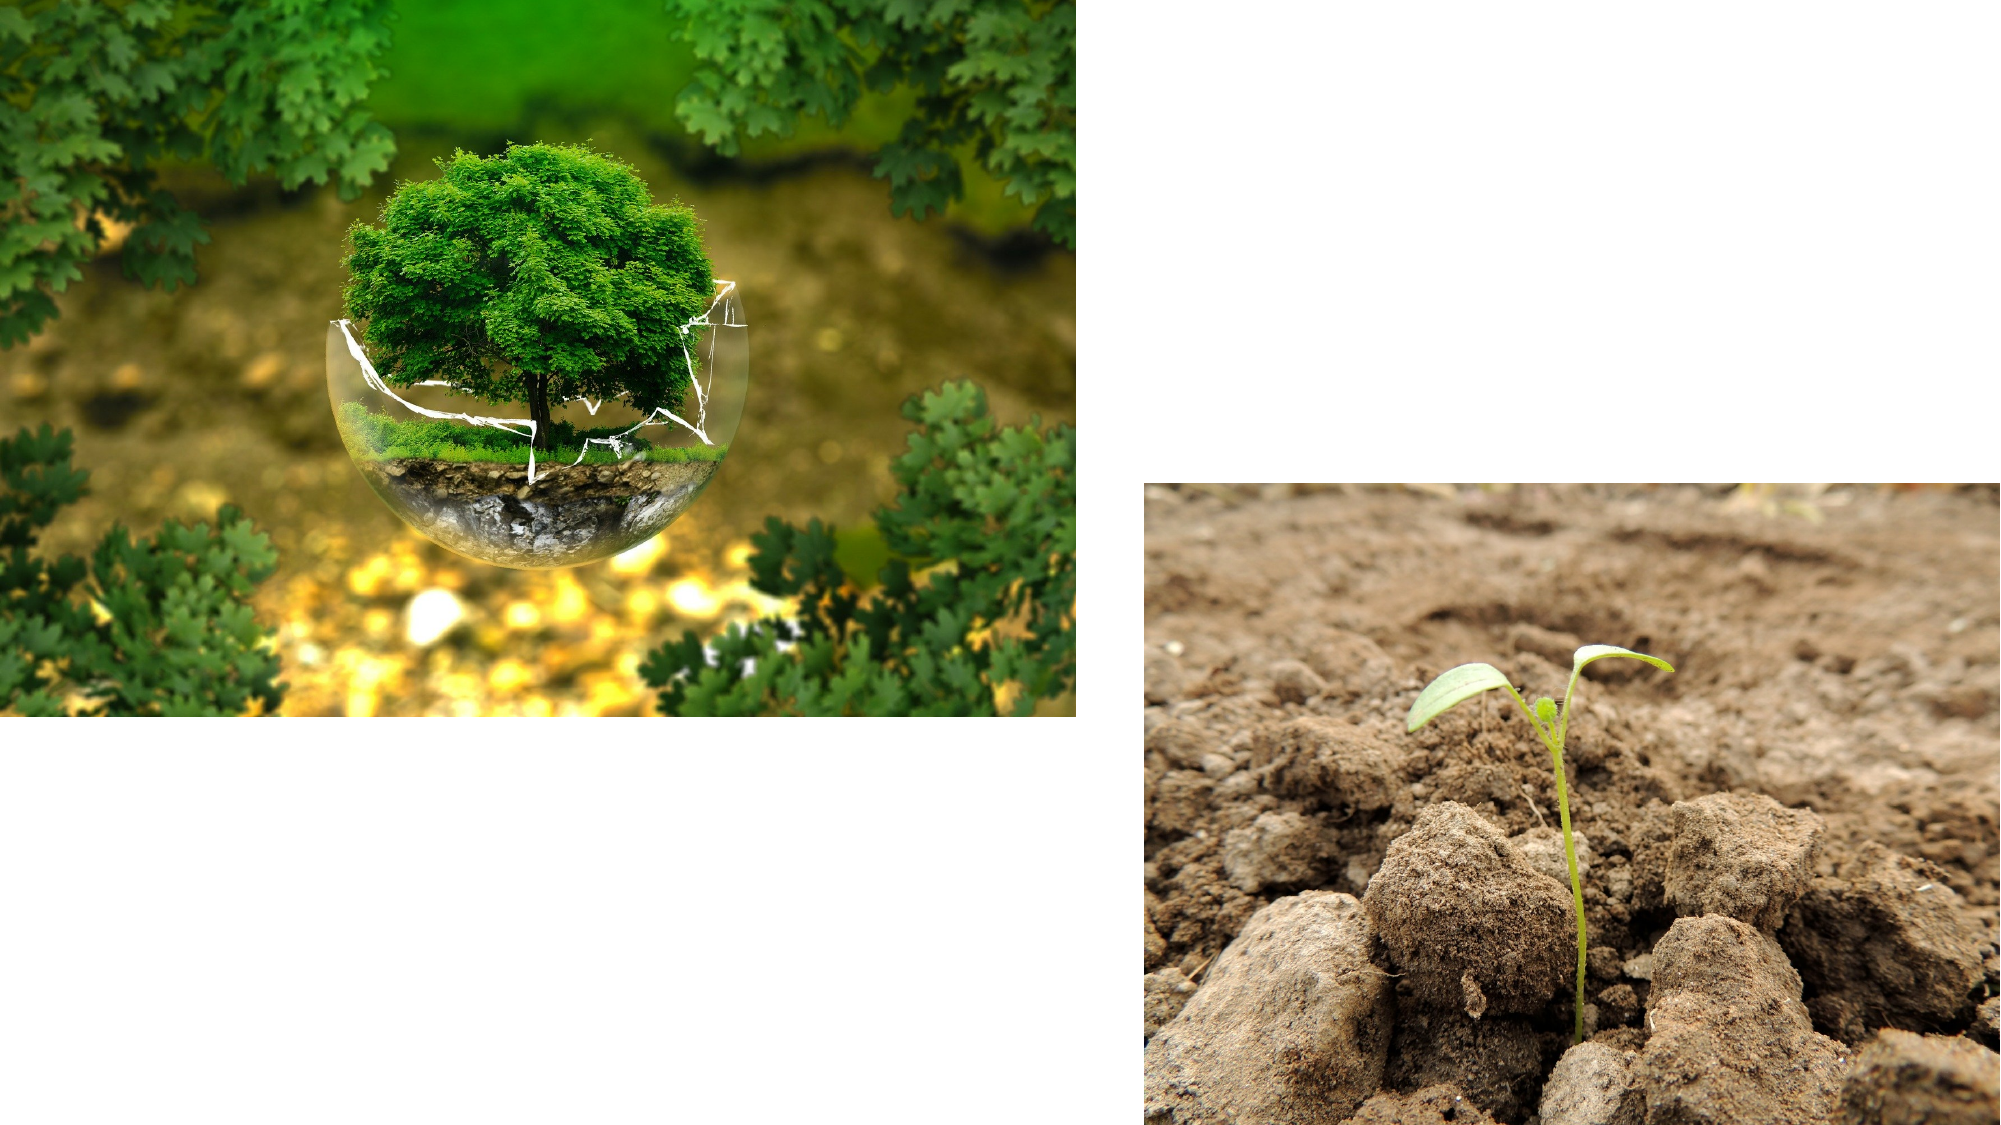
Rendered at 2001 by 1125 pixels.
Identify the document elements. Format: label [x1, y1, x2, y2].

picture [1144, 483, 2000, 1125]
picture [0, 0, 1076, 717]
